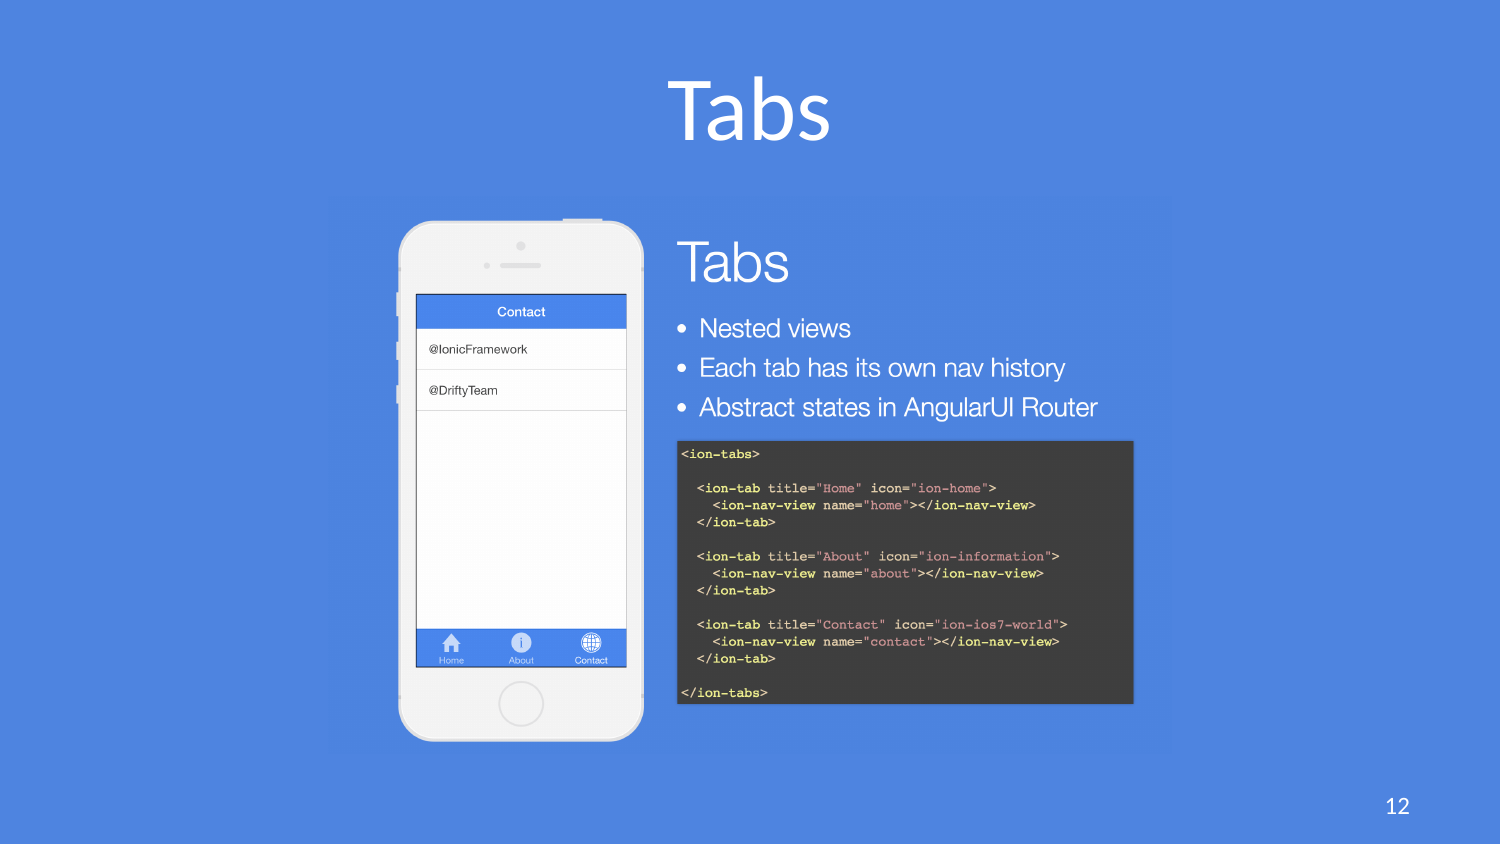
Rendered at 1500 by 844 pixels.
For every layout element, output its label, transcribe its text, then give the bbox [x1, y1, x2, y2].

title Tabs [75, 33, 1425, 175]
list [328, 196, 1172, 754]
slide_number 12 [1074, 782, 1425, 827]
